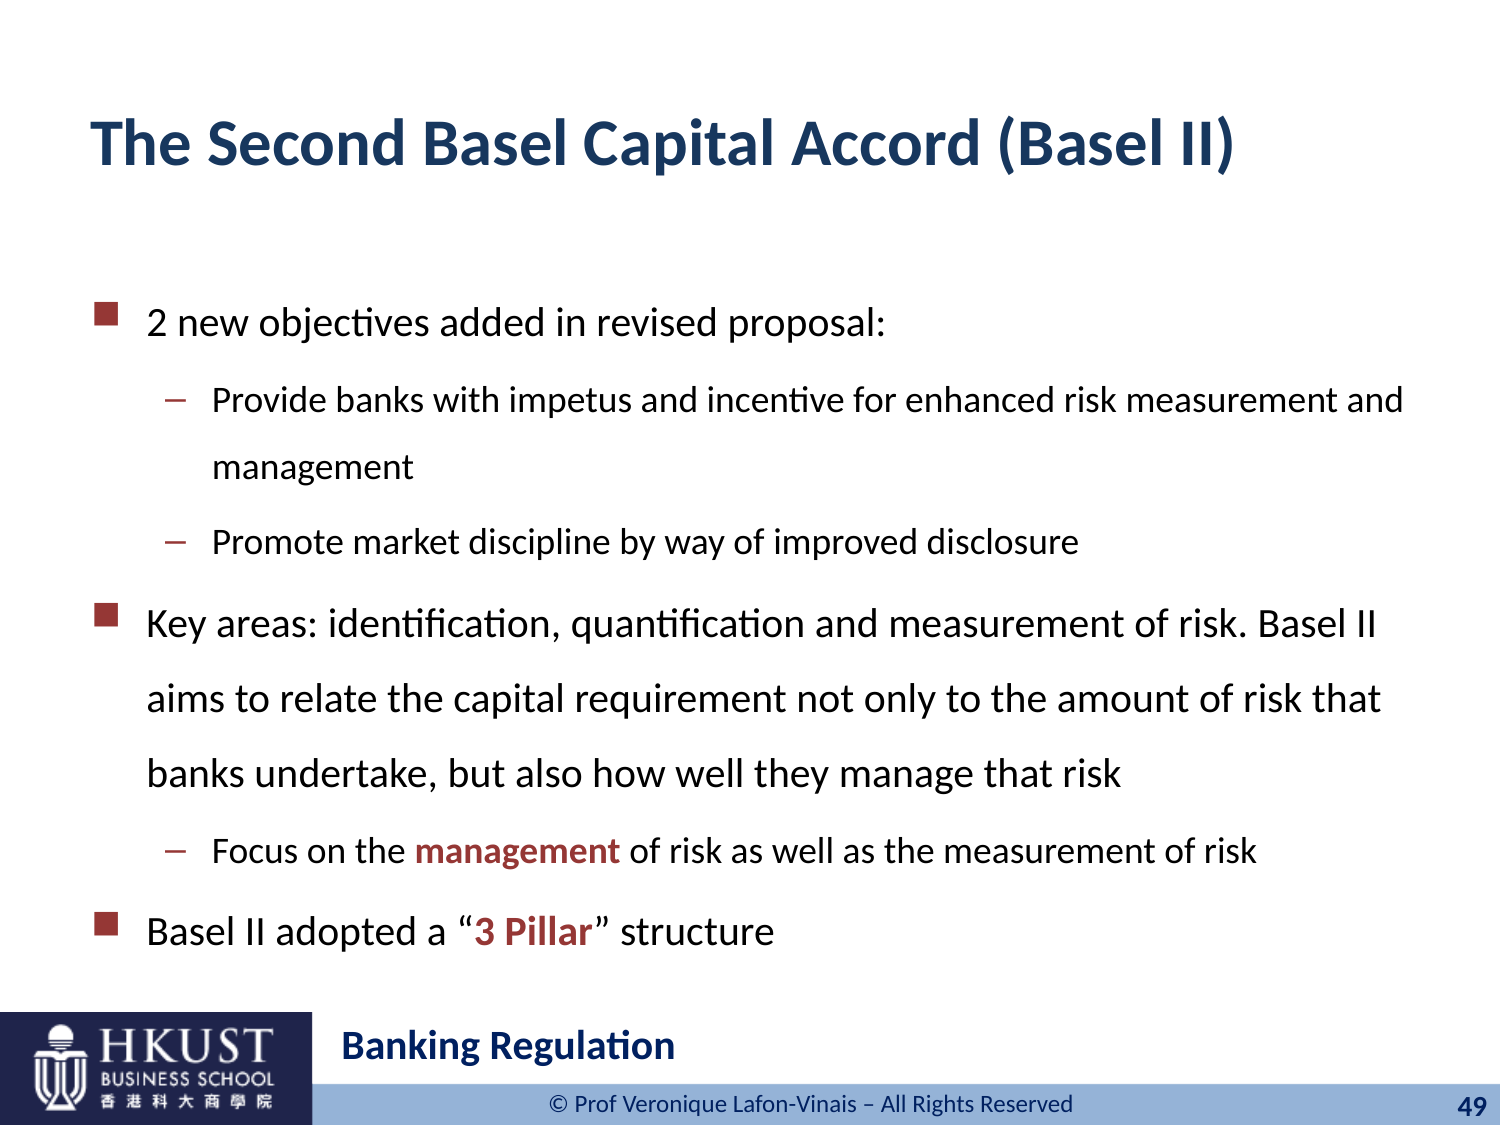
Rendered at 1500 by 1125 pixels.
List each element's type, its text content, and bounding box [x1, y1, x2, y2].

picture [0, 1012, 1500, 1125]
list 2 new objectives added in revised proposal: Provide banks with impetus and incentive for enhanced risk measurement and management Promote market discipline by way of improved disclosure Key areas: identification, quantification and measurement of risk. Basel II aims to relate the capital requirement not only to the amount of risk that banks undertake, but also how well they manage that risk Focus on the management of risk as well as the measurement of risk Basel II adopted a “3 Pillar” structure [74, 262, 1426, 1006]
footer Banking Regulation [326, 1007, 1500, 1078]
title The Second Basel Capital Accord (Basel II) [74, 44, 1426, 233]
slide_number 49 [1351, 1080, 1500, 1125]
